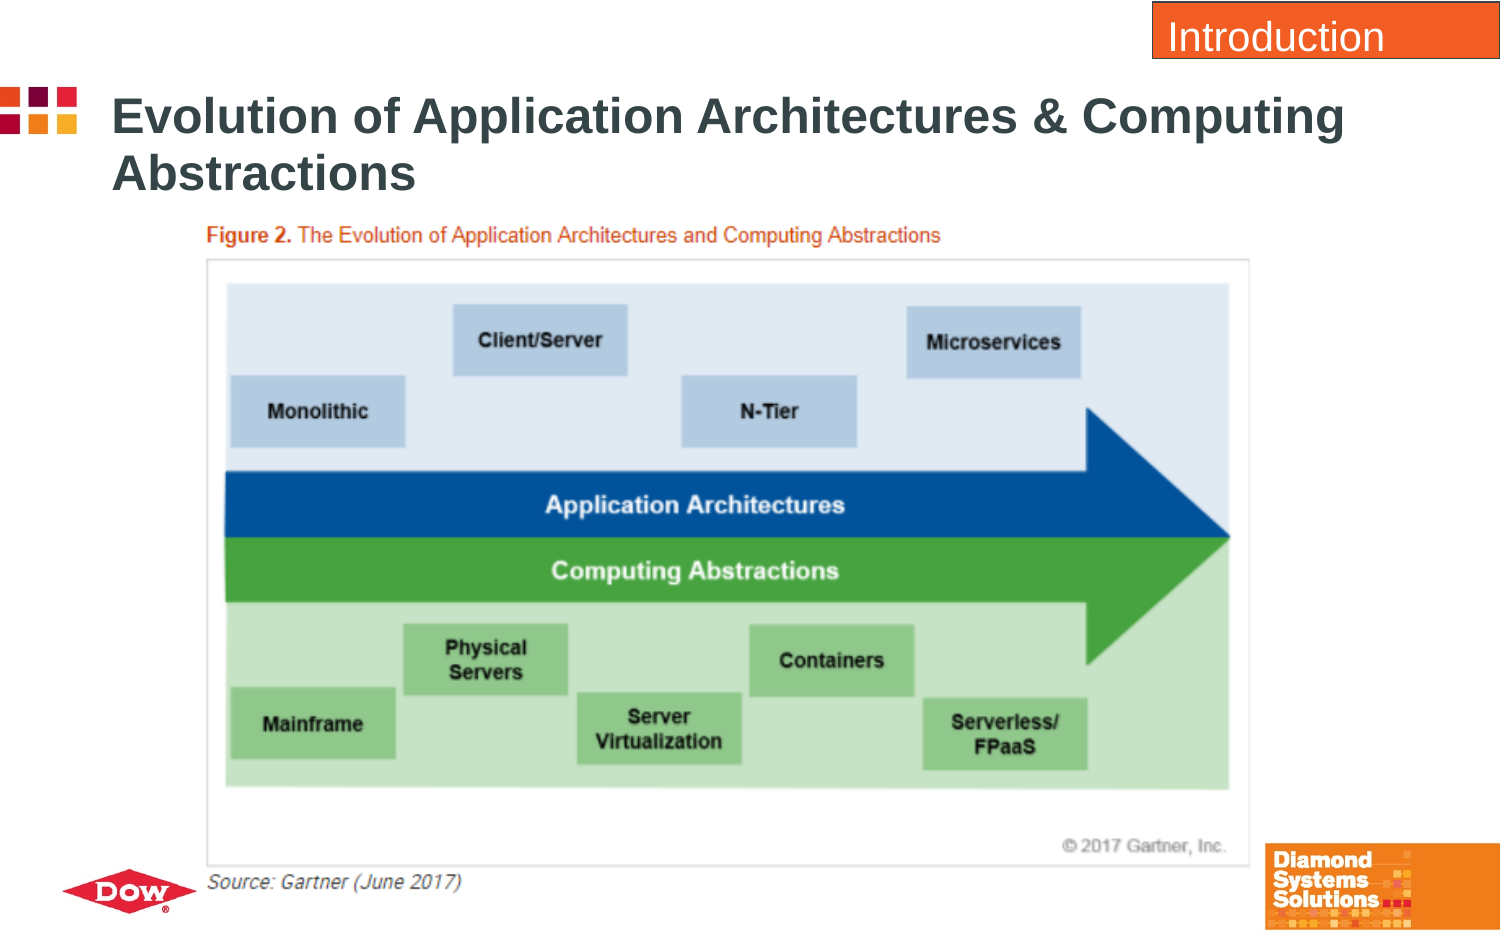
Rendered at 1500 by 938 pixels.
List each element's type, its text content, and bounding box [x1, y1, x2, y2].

title Evolution of Application Architectures & Computing Abstractions [110, 87, 1462, 159]
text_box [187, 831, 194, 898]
picture [0, 0, 1500, 938]
text_box Introduction [1152, 2, 1500, 59]
